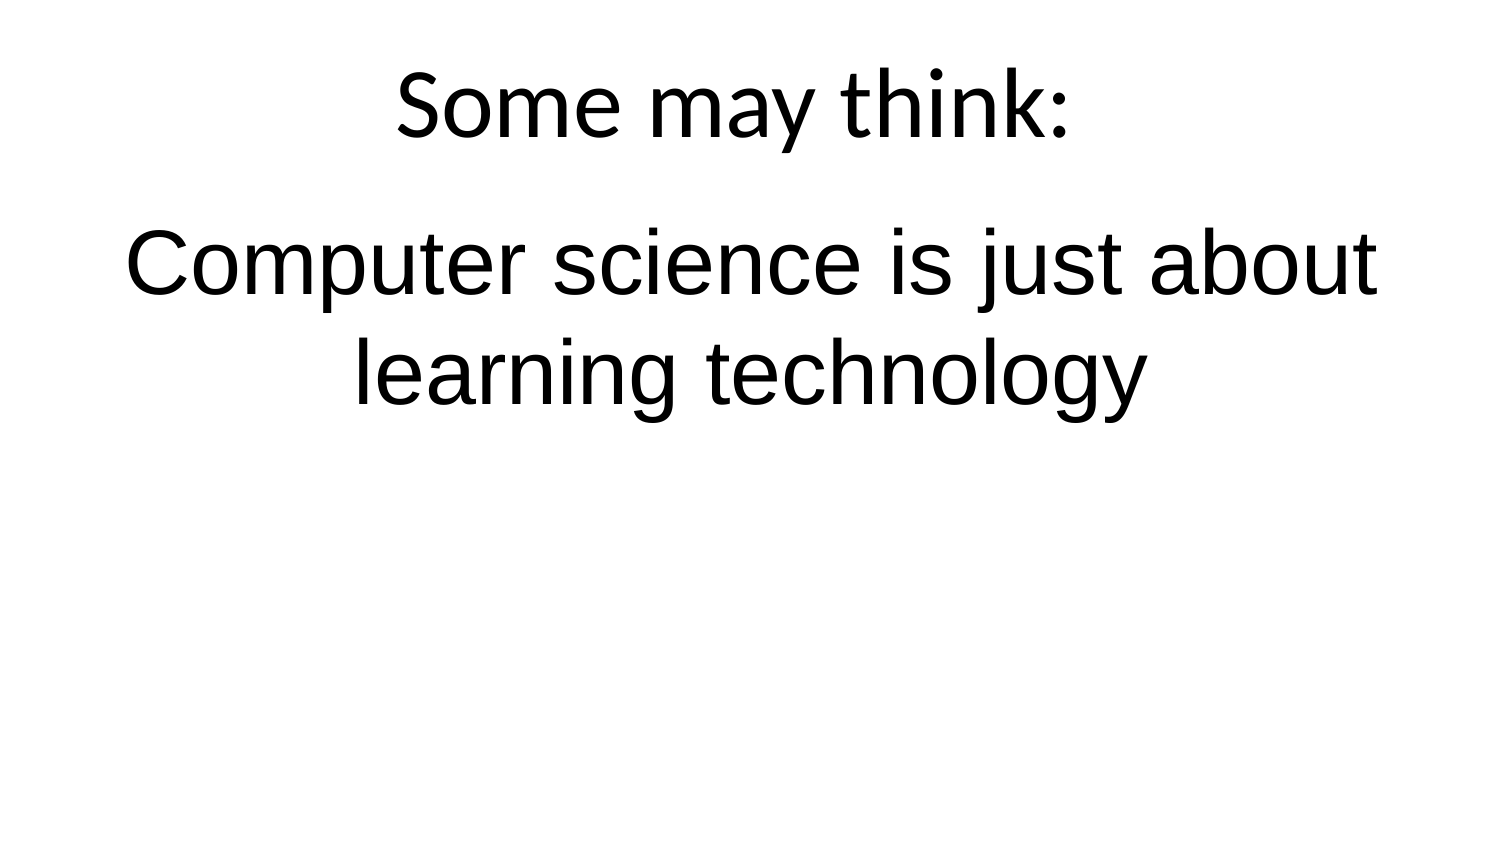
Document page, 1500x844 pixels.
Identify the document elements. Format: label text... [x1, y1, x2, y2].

text_box Computer science is just about learning technology [77, 195, 1427, 651]
text_box Some may think: [104, 29, 1388, 165]
